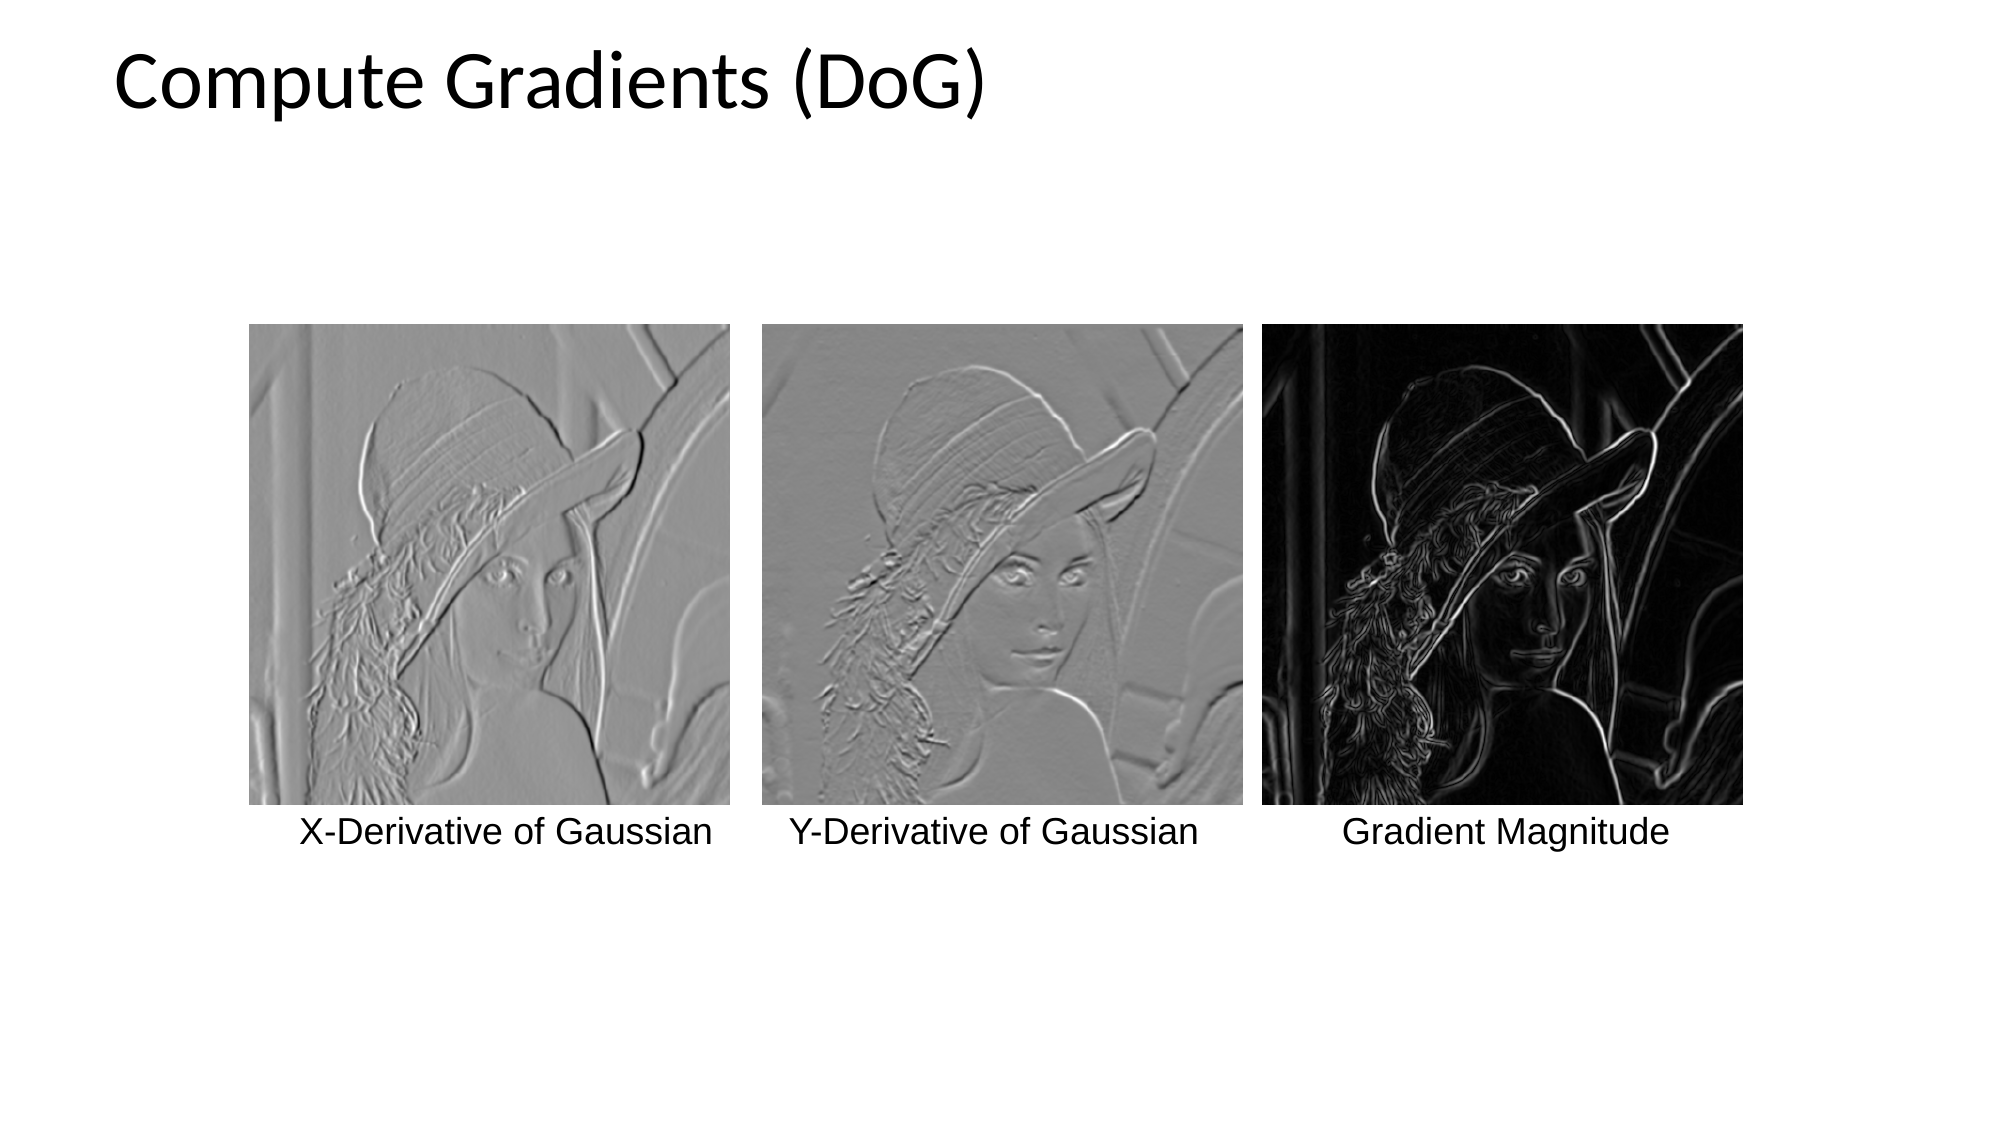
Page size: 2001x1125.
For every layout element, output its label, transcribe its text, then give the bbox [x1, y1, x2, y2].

text_box Y-Derivative of Gaussian [737, 799, 1249, 860]
picture [249, 324, 731, 806]
text_box Gradient Magnitude [1249, 799, 1763, 860]
picture [762, 324, 1243, 806]
title Compute Gradients (DoG) [99, 0, 1900, 150]
picture [1262, 324, 1743, 806]
text_box X-Derivative of Gaussian [249, 799, 737, 860]
